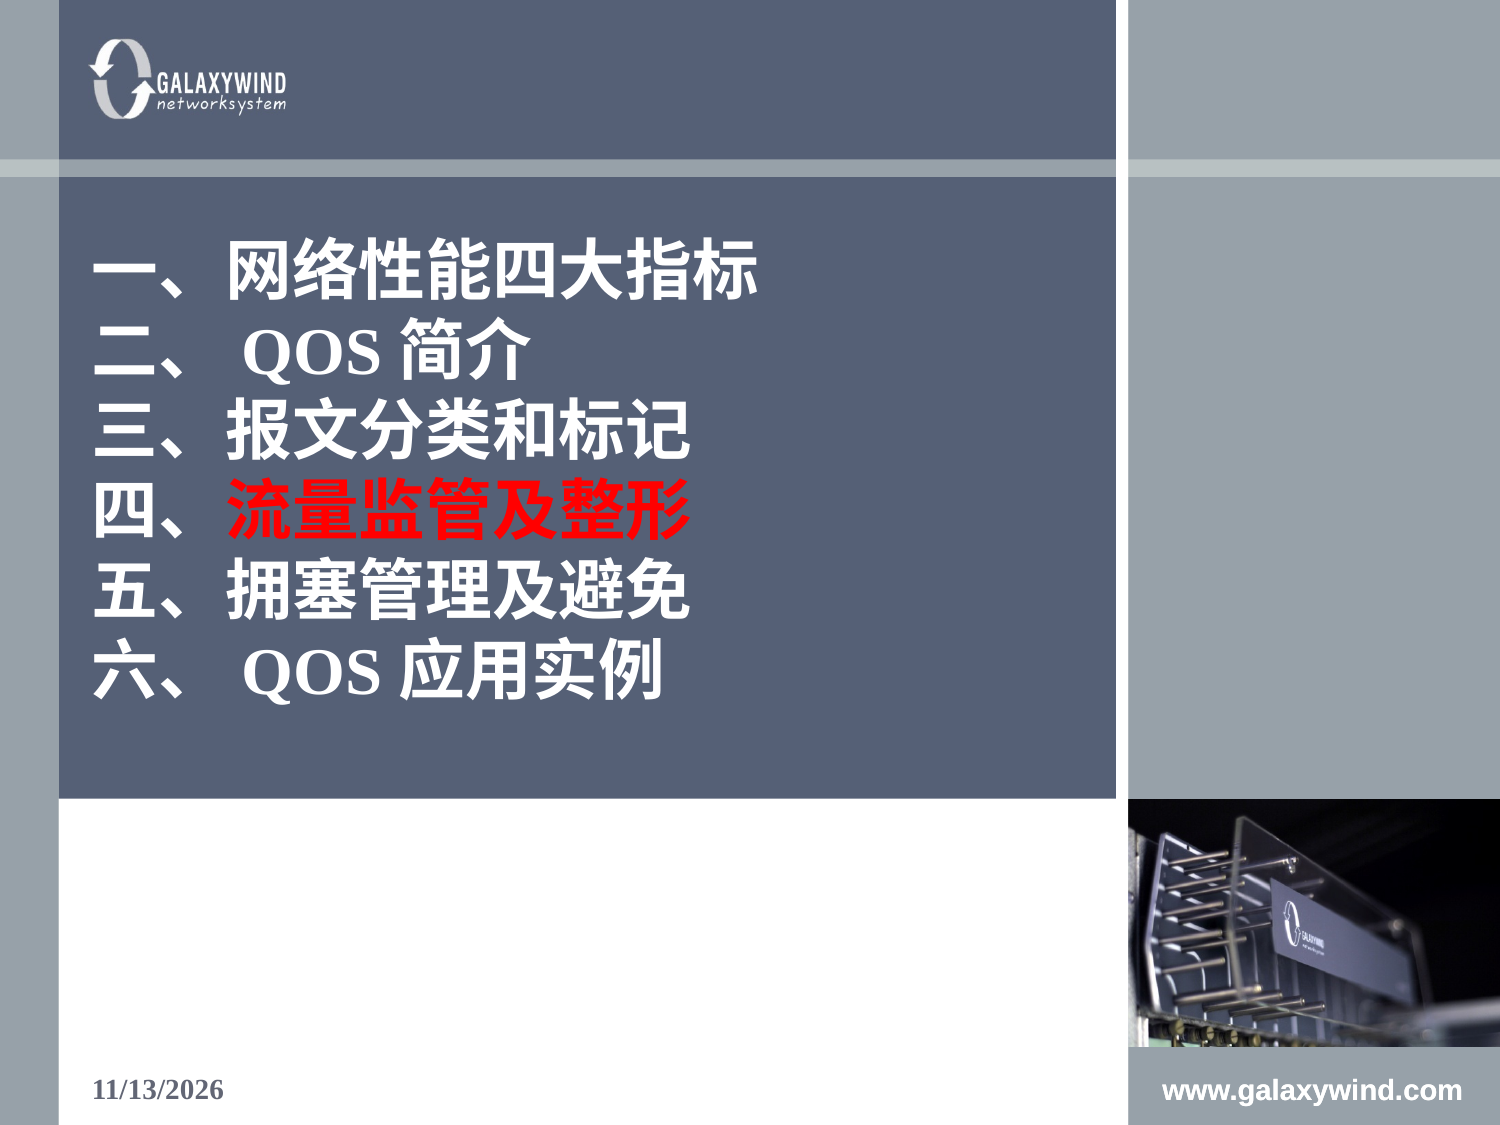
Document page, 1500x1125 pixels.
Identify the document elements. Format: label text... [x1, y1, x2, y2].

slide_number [76, 1070, 314, 1107]
picture [88, 37, 289, 120]
picture [1129, 799, 1500, 1047]
title 一、网络性能四大指标 二、QOS简介 三、报文分类和标记 四、流量监管及整形 五、拥塞管理及避免 六、QOS应用实例 [76, 196, 1093, 740]
